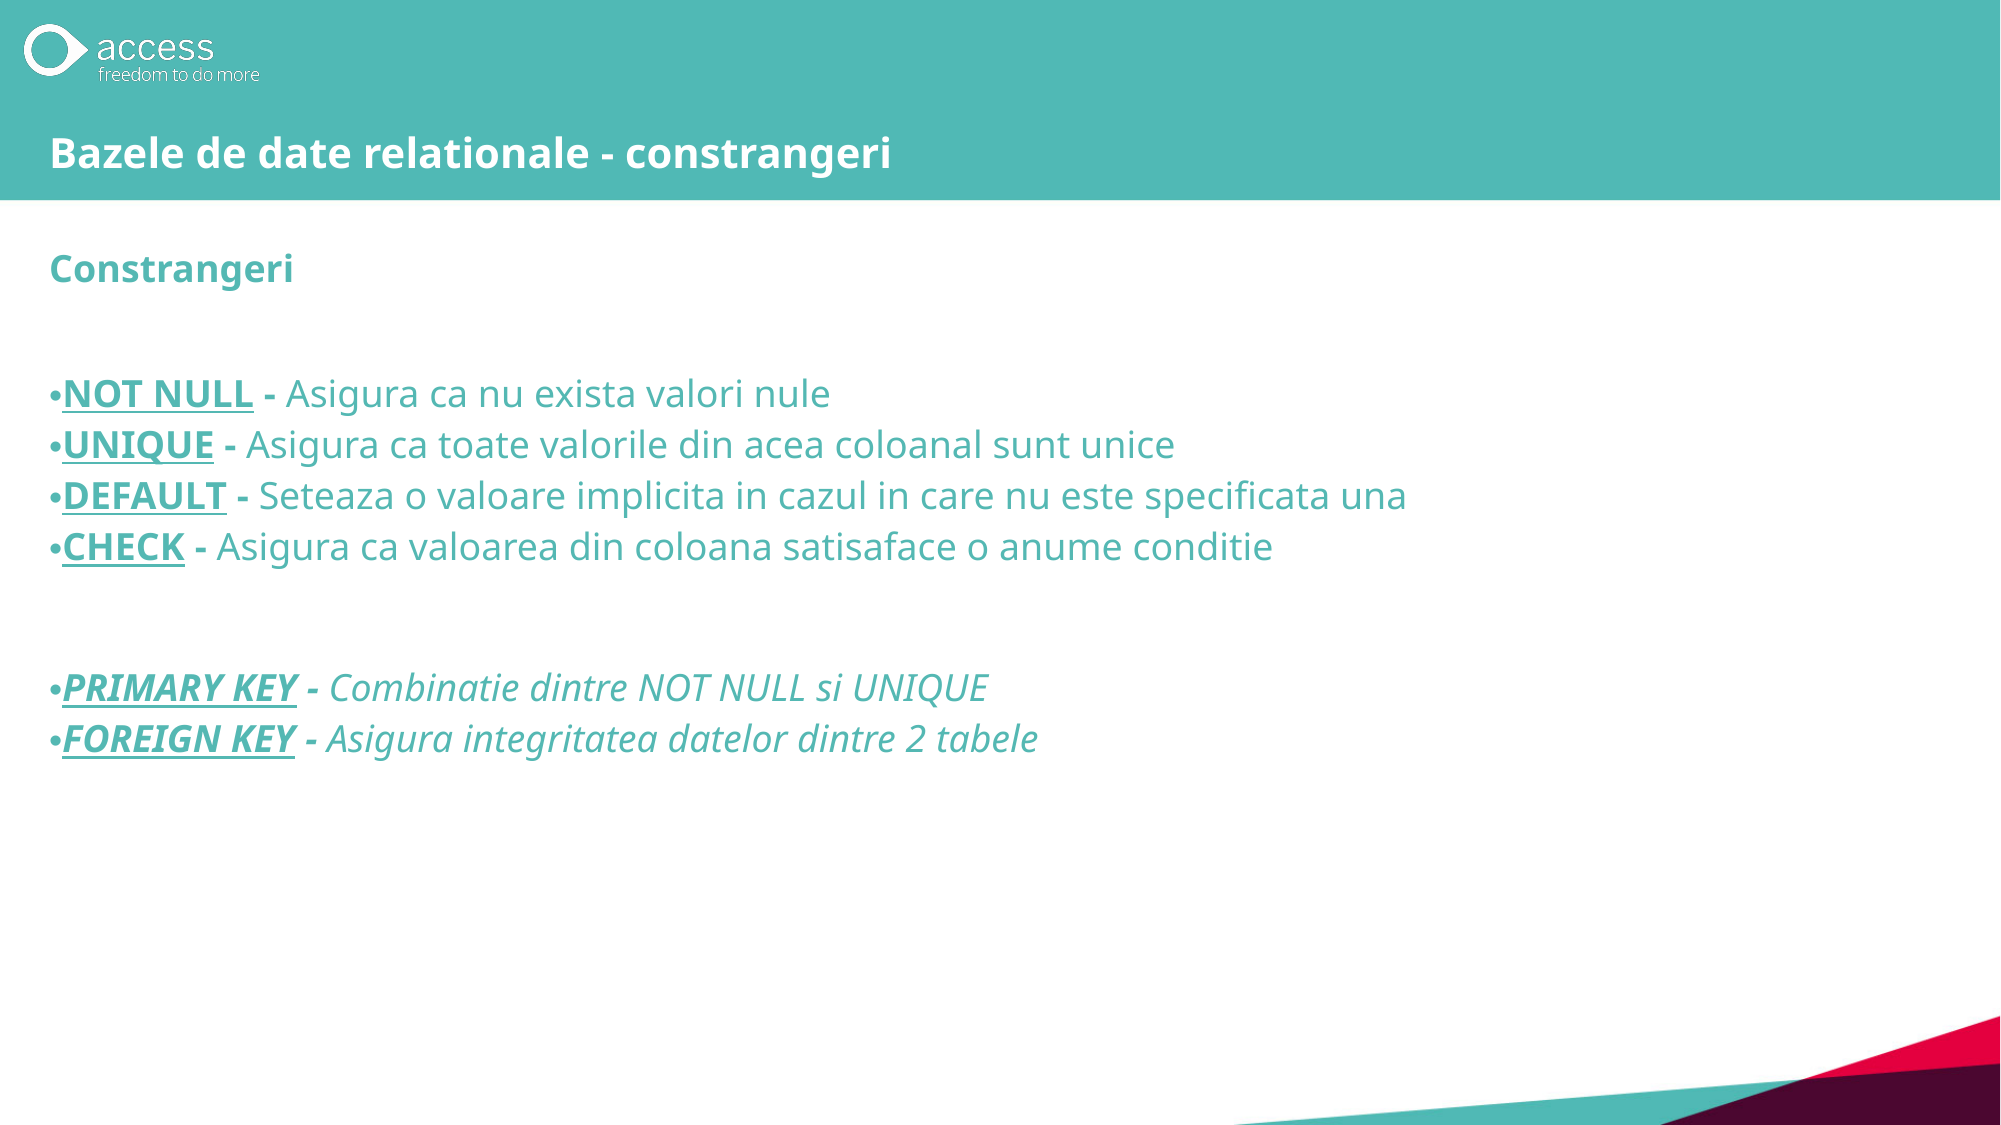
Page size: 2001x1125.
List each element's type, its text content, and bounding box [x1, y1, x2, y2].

list Constrangeri NOT NULL - Asigura ca nu exista valori nule UNIQUE - Asigura ca toate valorile din acea coloanal sunt unice DEFAULT - Seteaza o valoare implicita in cazul in care nu este specificata una CHECK - Asigura ca valoarea din coloana satisaface o anume conditie PRIMARY KEY - Combinatie dintre NOT NULL si UNIQUE FOREIGN KEY - Asigura integritatea datelor dintre 2 tabele [49, 237, 1972, 1018]
picture [0, 0, 2001, 1125]
title Bazele de date relationale - constrangeri [49, 89, 1951, 185]
